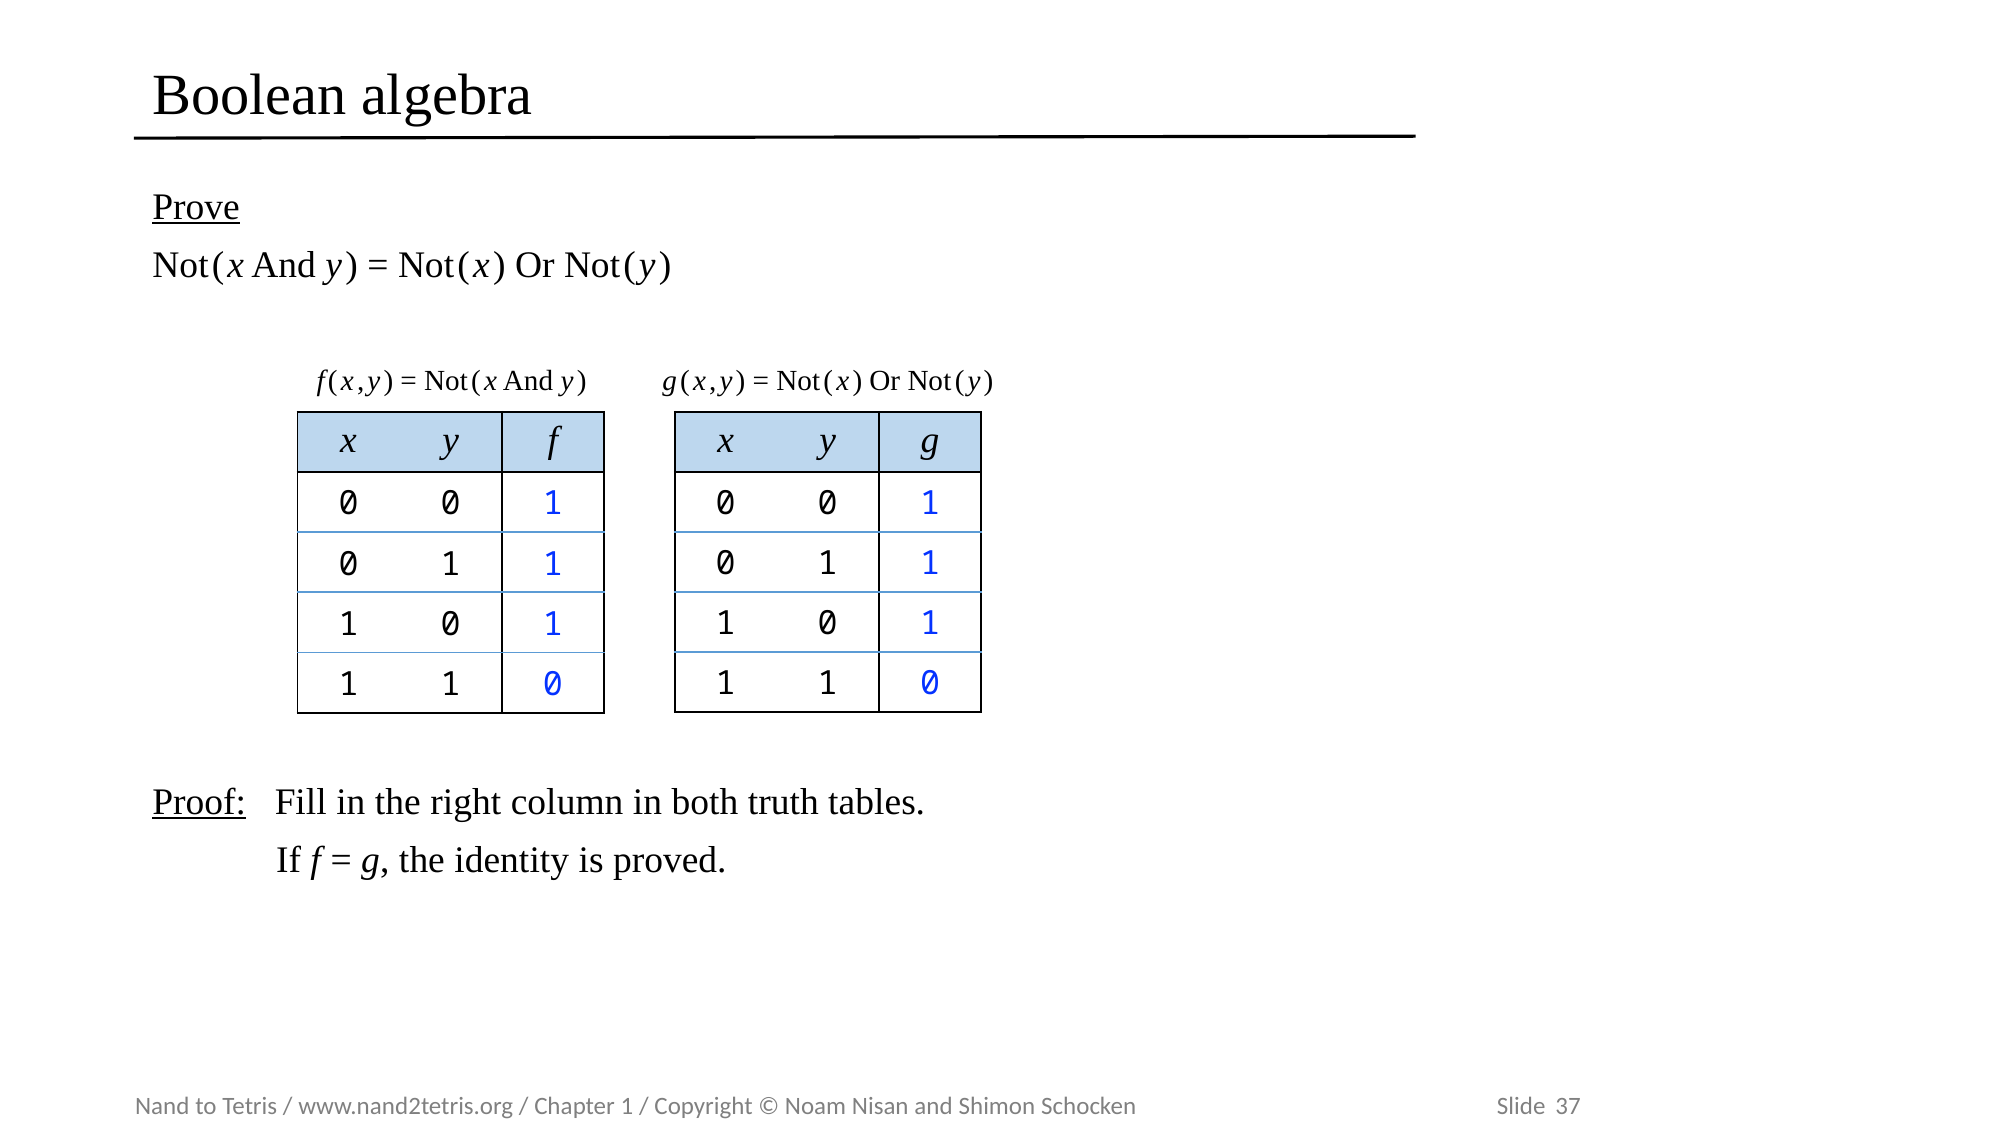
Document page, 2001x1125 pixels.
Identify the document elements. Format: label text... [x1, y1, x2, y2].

table_cell 0 [400, 593, 501, 652]
table_cell 1 [880, 533, 980, 591]
table_header y [777, 413, 878, 471]
table_cell 0 [777, 473, 878, 531]
table_cell 1 [503, 533, 603, 591]
table_cell 1 [298, 593, 400, 652]
title Boolean algebra [137, 48, 1417, 144]
text_box f(x,y) = Not(x And y) [220, 354, 592, 404]
table_cell 0 [298, 473, 400, 531]
table_cell 1 [503, 593, 603, 652]
table_cell 0 [503, 653, 603, 712]
table_cell 0 [298, 533, 400, 591]
table_cell 1 [676, 653, 777, 711]
table_cell 1 [400, 533, 501, 591]
table_cell 1 [777, 653, 878, 711]
table_cell 1 [676, 593, 777, 651]
table_header f [503, 413, 603, 471]
table_cell 0 [400, 473, 501, 531]
table_header x [298, 413, 400, 471]
table_header y [400, 413, 501, 471]
text_box Proof: Fill in the right column in both truth tables. If f = g, the identity is proved. [137, 769, 1417, 918]
table_cell 0 [676, 533, 777, 591]
table_cell 1 [880, 473, 980, 531]
table_cell 0 [676, 473, 777, 531]
table_cell 1 [503, 473, 603, 531]
table_cell 0 [880, 653, 980, 711]
table_cell 1 [298, 653, 400, 712]
table_cell 1 [777, 533, 878, 591]
table_cell 0 [777, 593, 878, 651]
text_box g(x,y) = Not(x) Or Not(y) [592, 354, 1063, 404]
table_cell 1 [400, 653, 501, 712]
text_box Prove Not(x And y) = Not(x) Or Not(y) [137, 174, 1417, 323]
table_header x [676, 413, 777, 471]
table_cell 1 [880, 593, 980, 651]
table_header g [880, 413, 980, 471]
